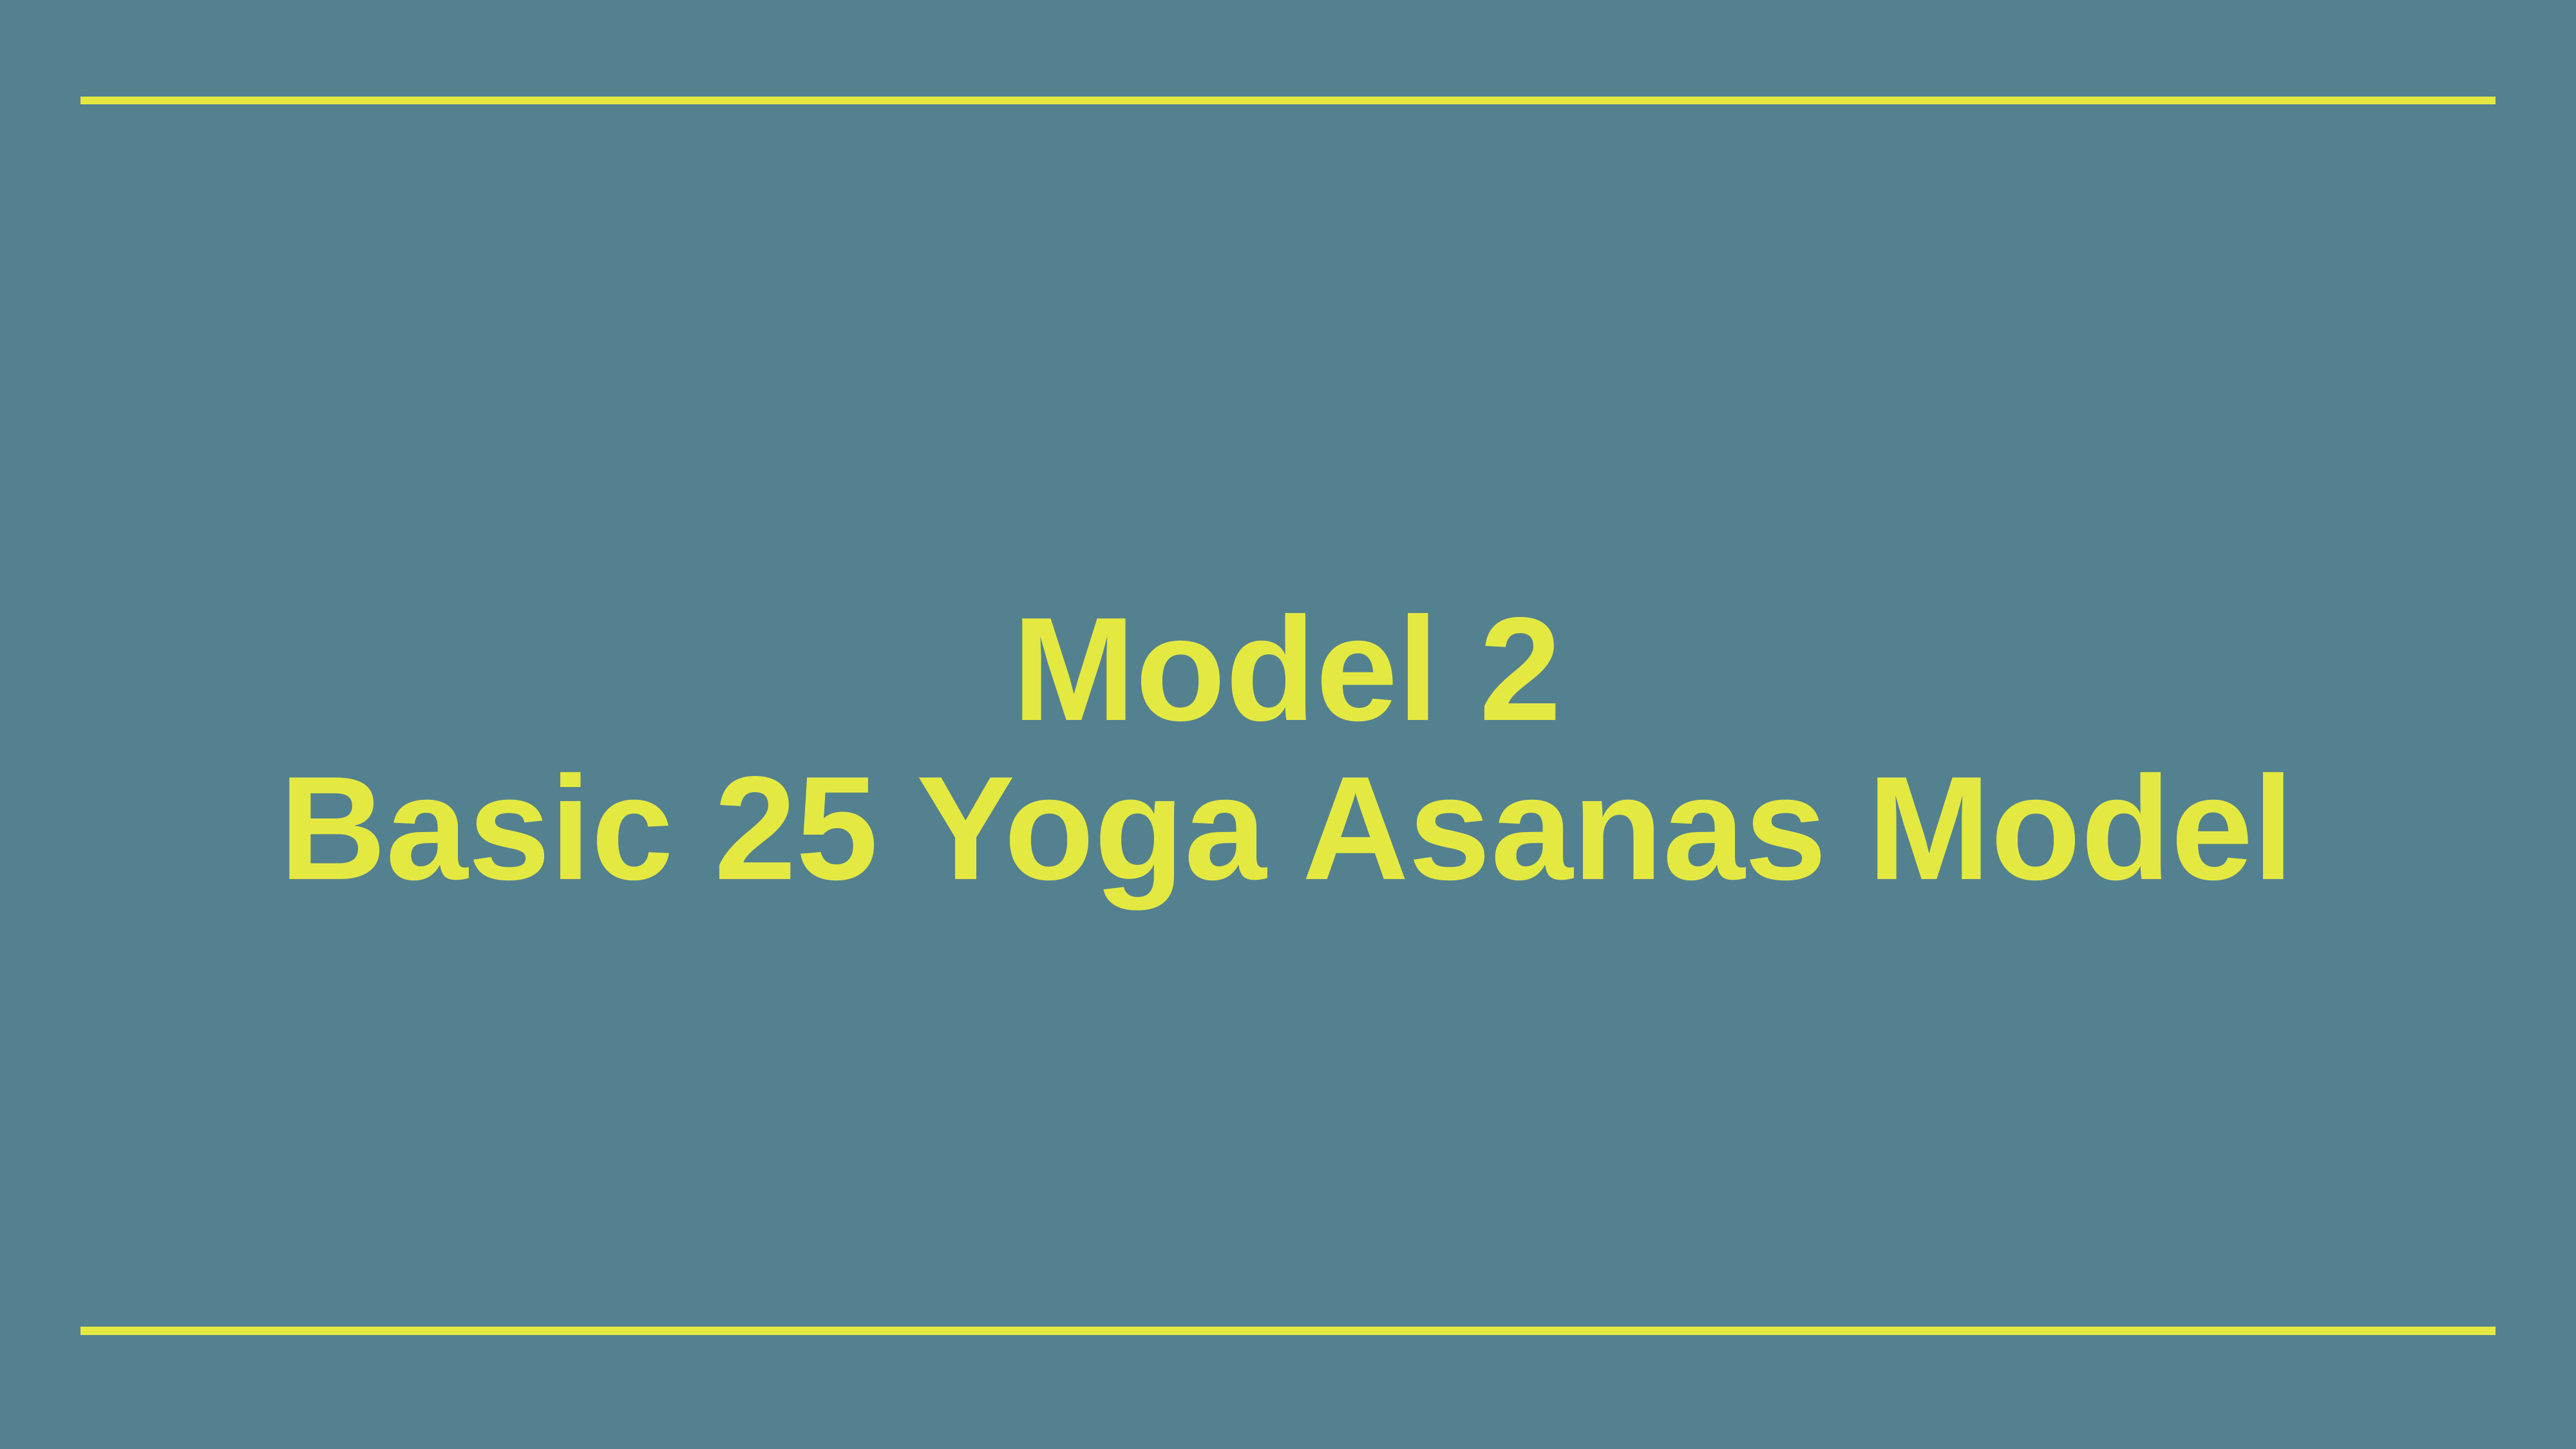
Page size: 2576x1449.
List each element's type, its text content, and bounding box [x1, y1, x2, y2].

title Model 2 Basic 25 Yoga Asanas Model [220, 453, 2355, 1051]
